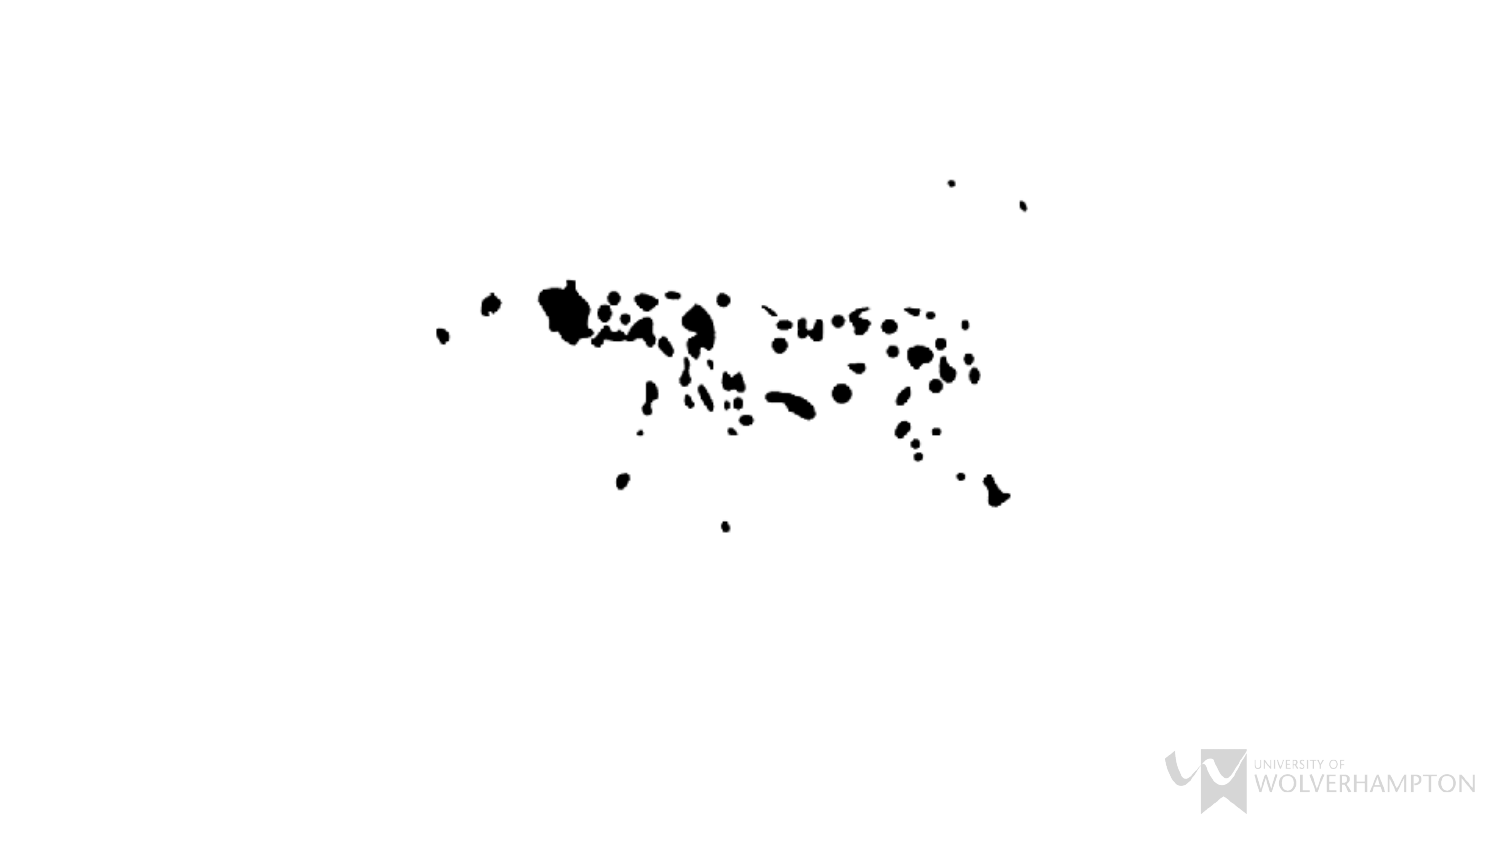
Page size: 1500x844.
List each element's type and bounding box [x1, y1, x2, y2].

picture [249, 105, 1251, 669]
